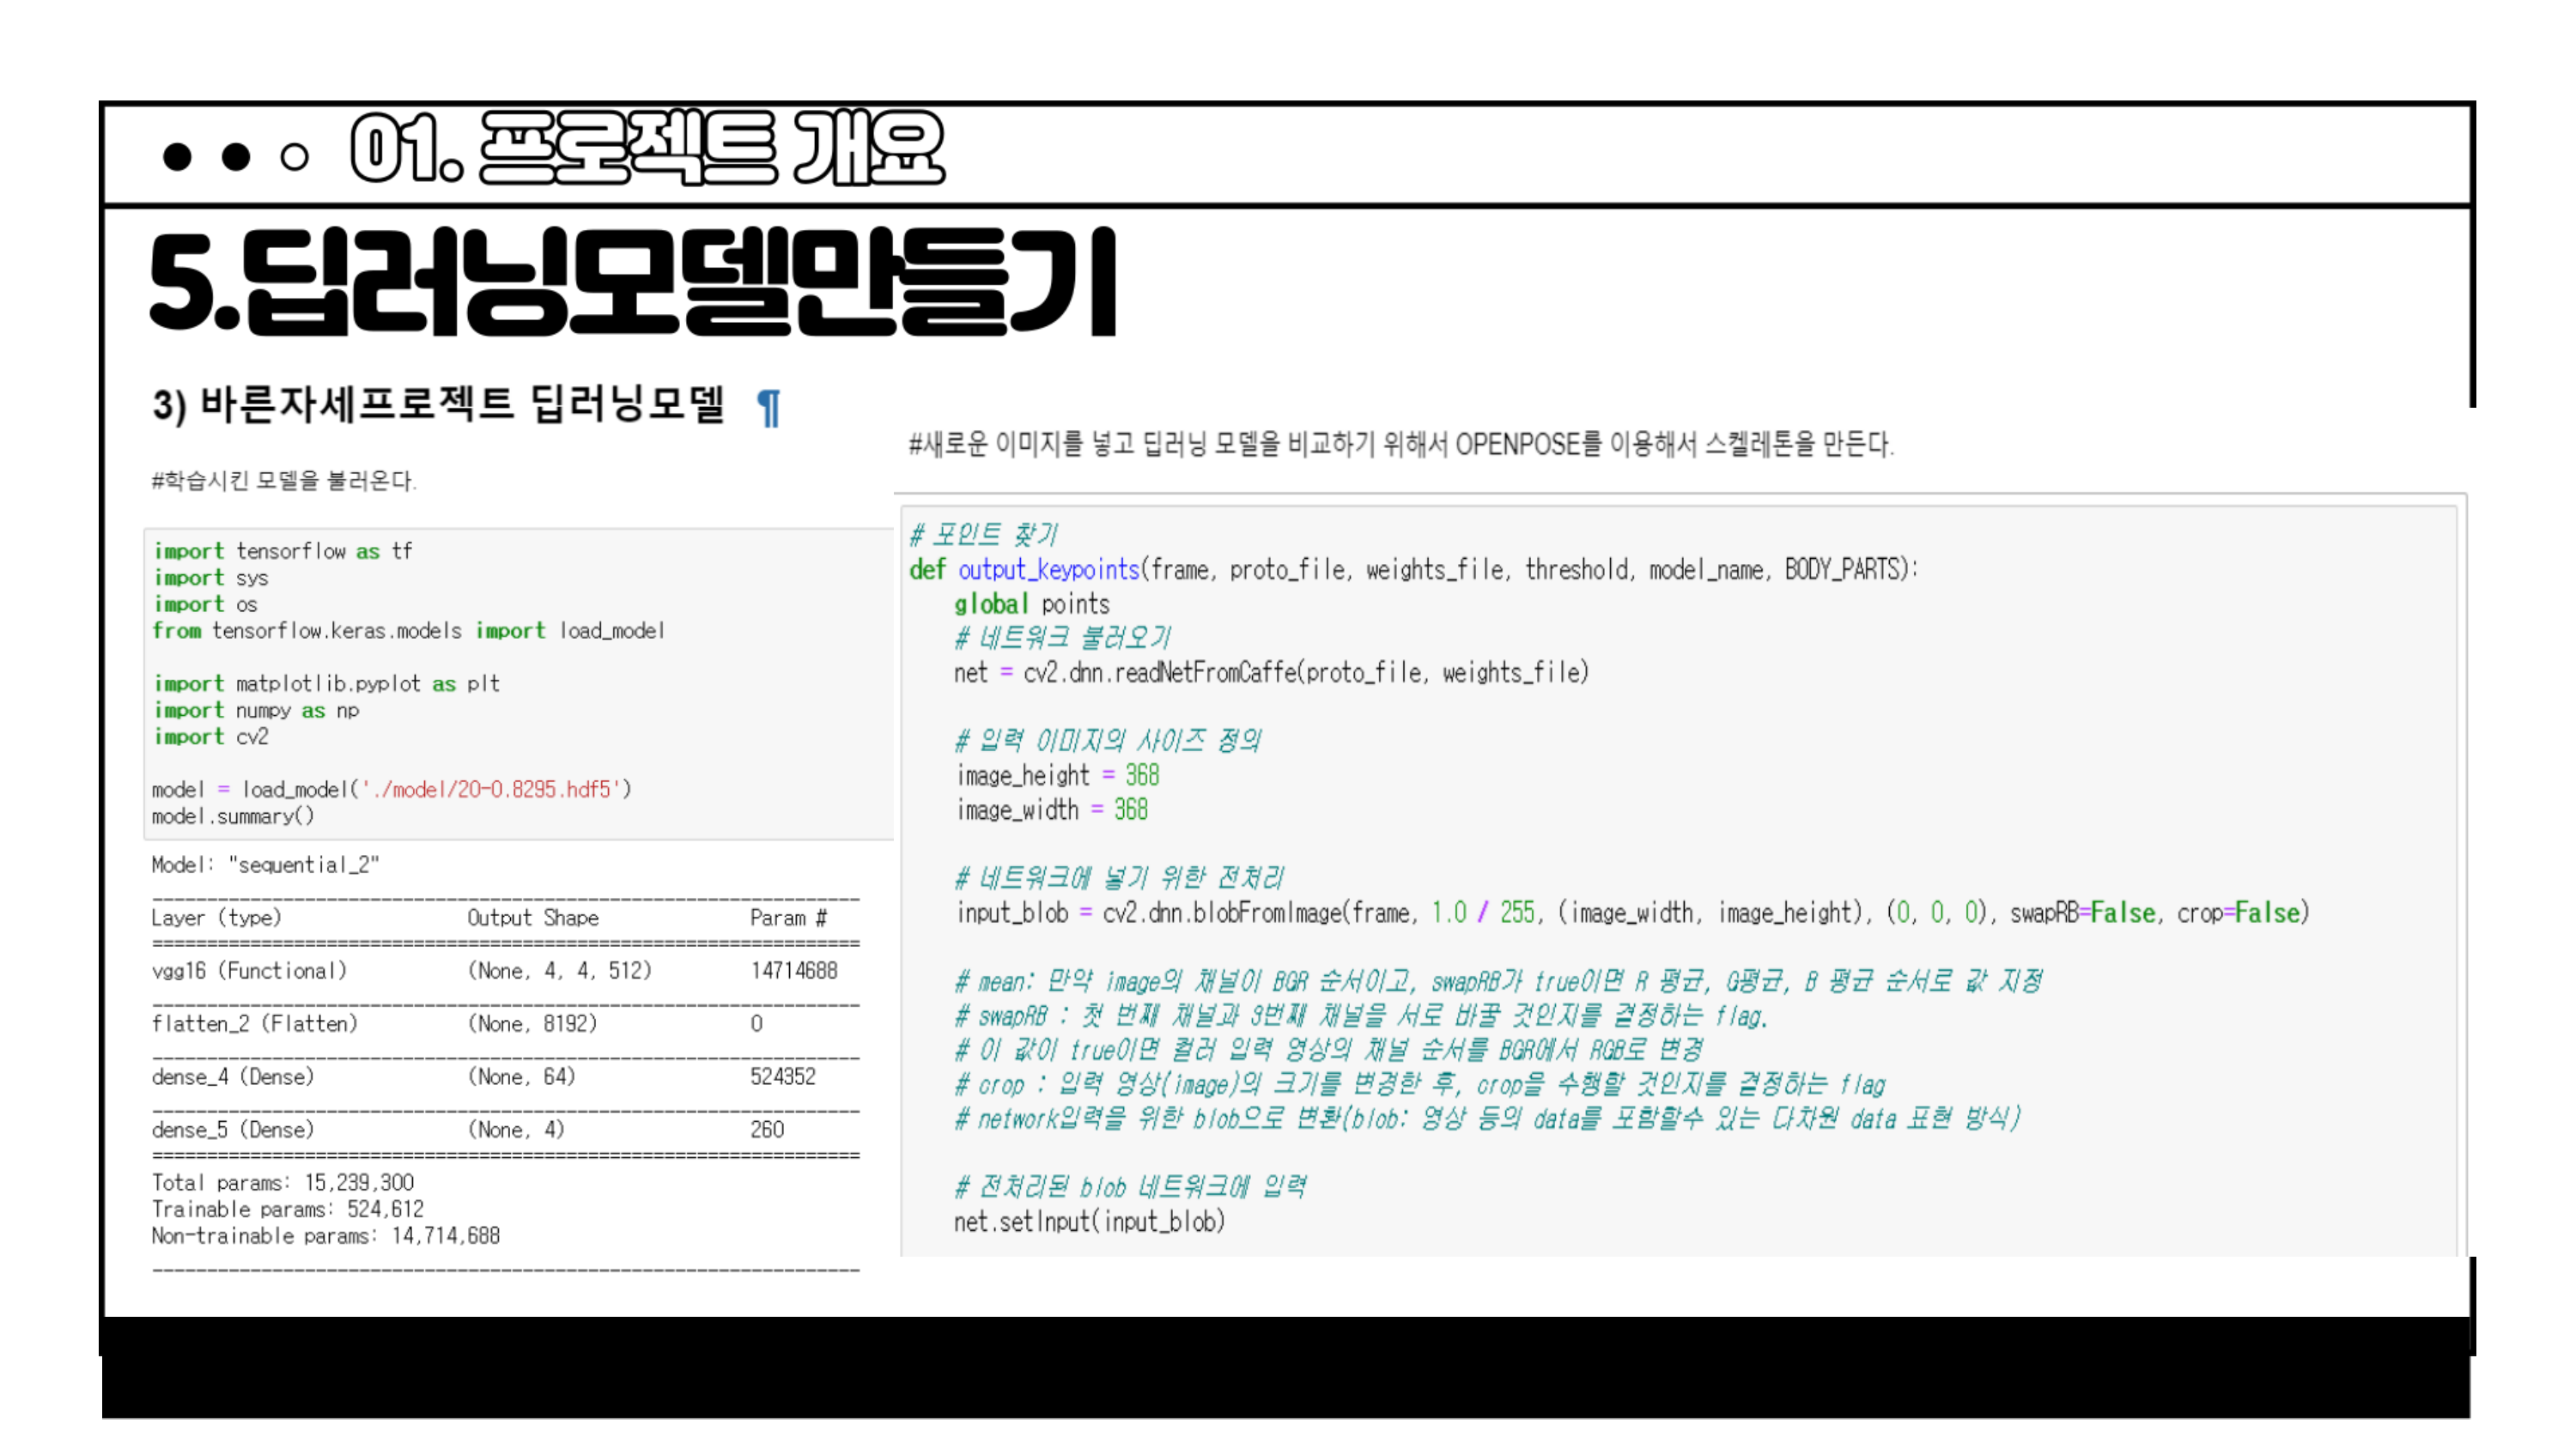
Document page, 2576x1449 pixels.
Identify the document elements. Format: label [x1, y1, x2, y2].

text_box [1059, 100, 2477, 407]
text_box [893, 408, 2477, 1257]
text_box [99, 100, 277, 182]
picture [0, 66, 1227, 420]
text_box [99, 426, 2477, 1319]
text_box [136, 373, 1260, 1292]
text_box [102, 1316, 2471, 1420]
